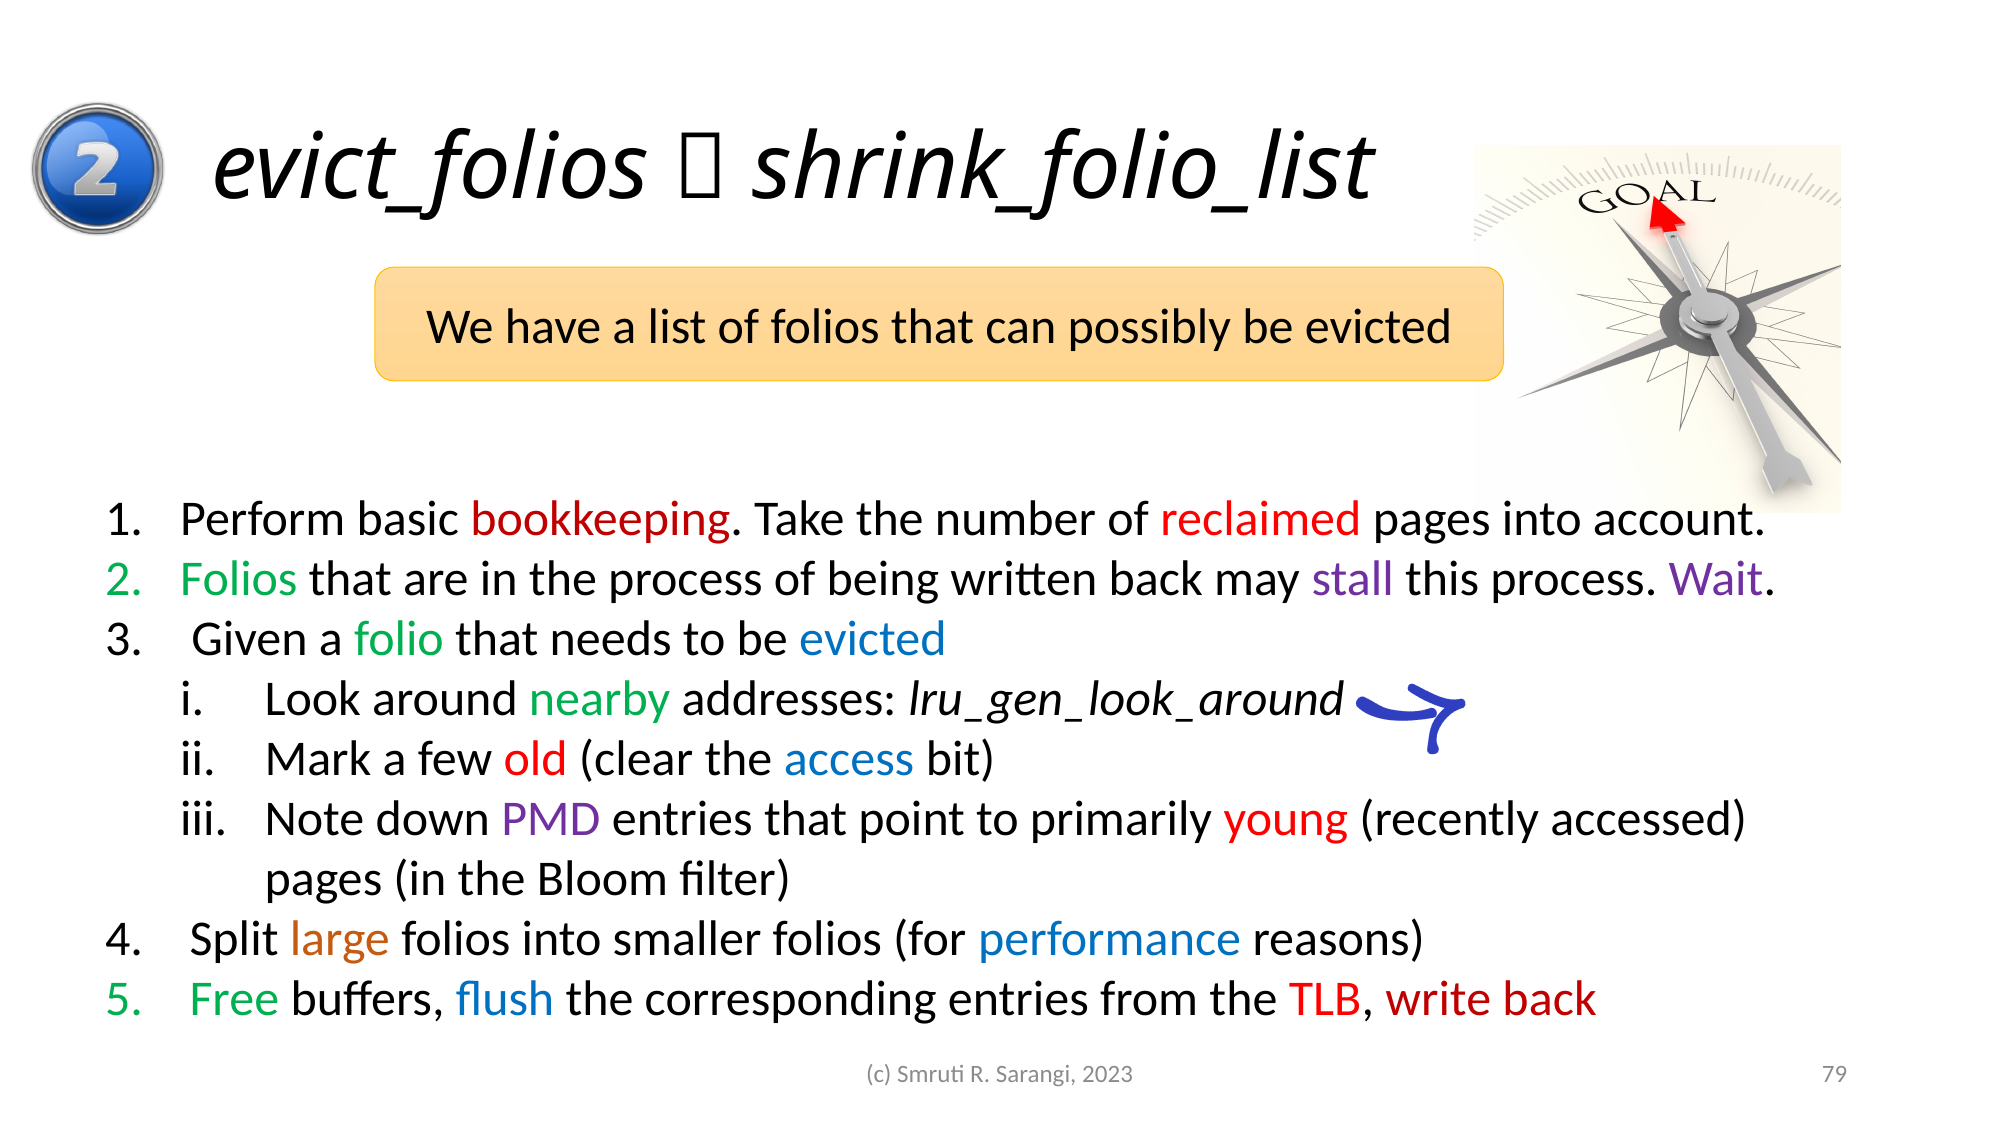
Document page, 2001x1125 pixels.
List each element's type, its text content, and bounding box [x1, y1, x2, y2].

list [1474, 145, 1842, 513]
text_box We have a list of folios that can possibly be evicted [374, 266, 1474, 382]
text_box Perform basic bookkeeping. Take the number of reclaimed pages into account. Folios that are in the process of being written back may stall this process. Wait. Given a folio that needs to be evicted Look around nearby addresses: lru_gen_look_around Mark a few old (clear the access bit) Note down PMD entries that point to primarily young (recently accessed) pages (in the Bloom filter) Split large folios into smaller folios (for performance reasons) Free buffers, flush the corresponding entries from the TLB, write back [90, 477, 1841, 1033]
slide_number 79 [1412, 1042, 1863, 1103]
footer (c) Smruti R. Sarangi, 2023 [662, 1042, 1338, 1103]
picture [28, 99, 167, 238]
picture [1342, 650, 1482, 789]
title evict_folios  shrink_folio_list [196, 59, 1922, 278]
